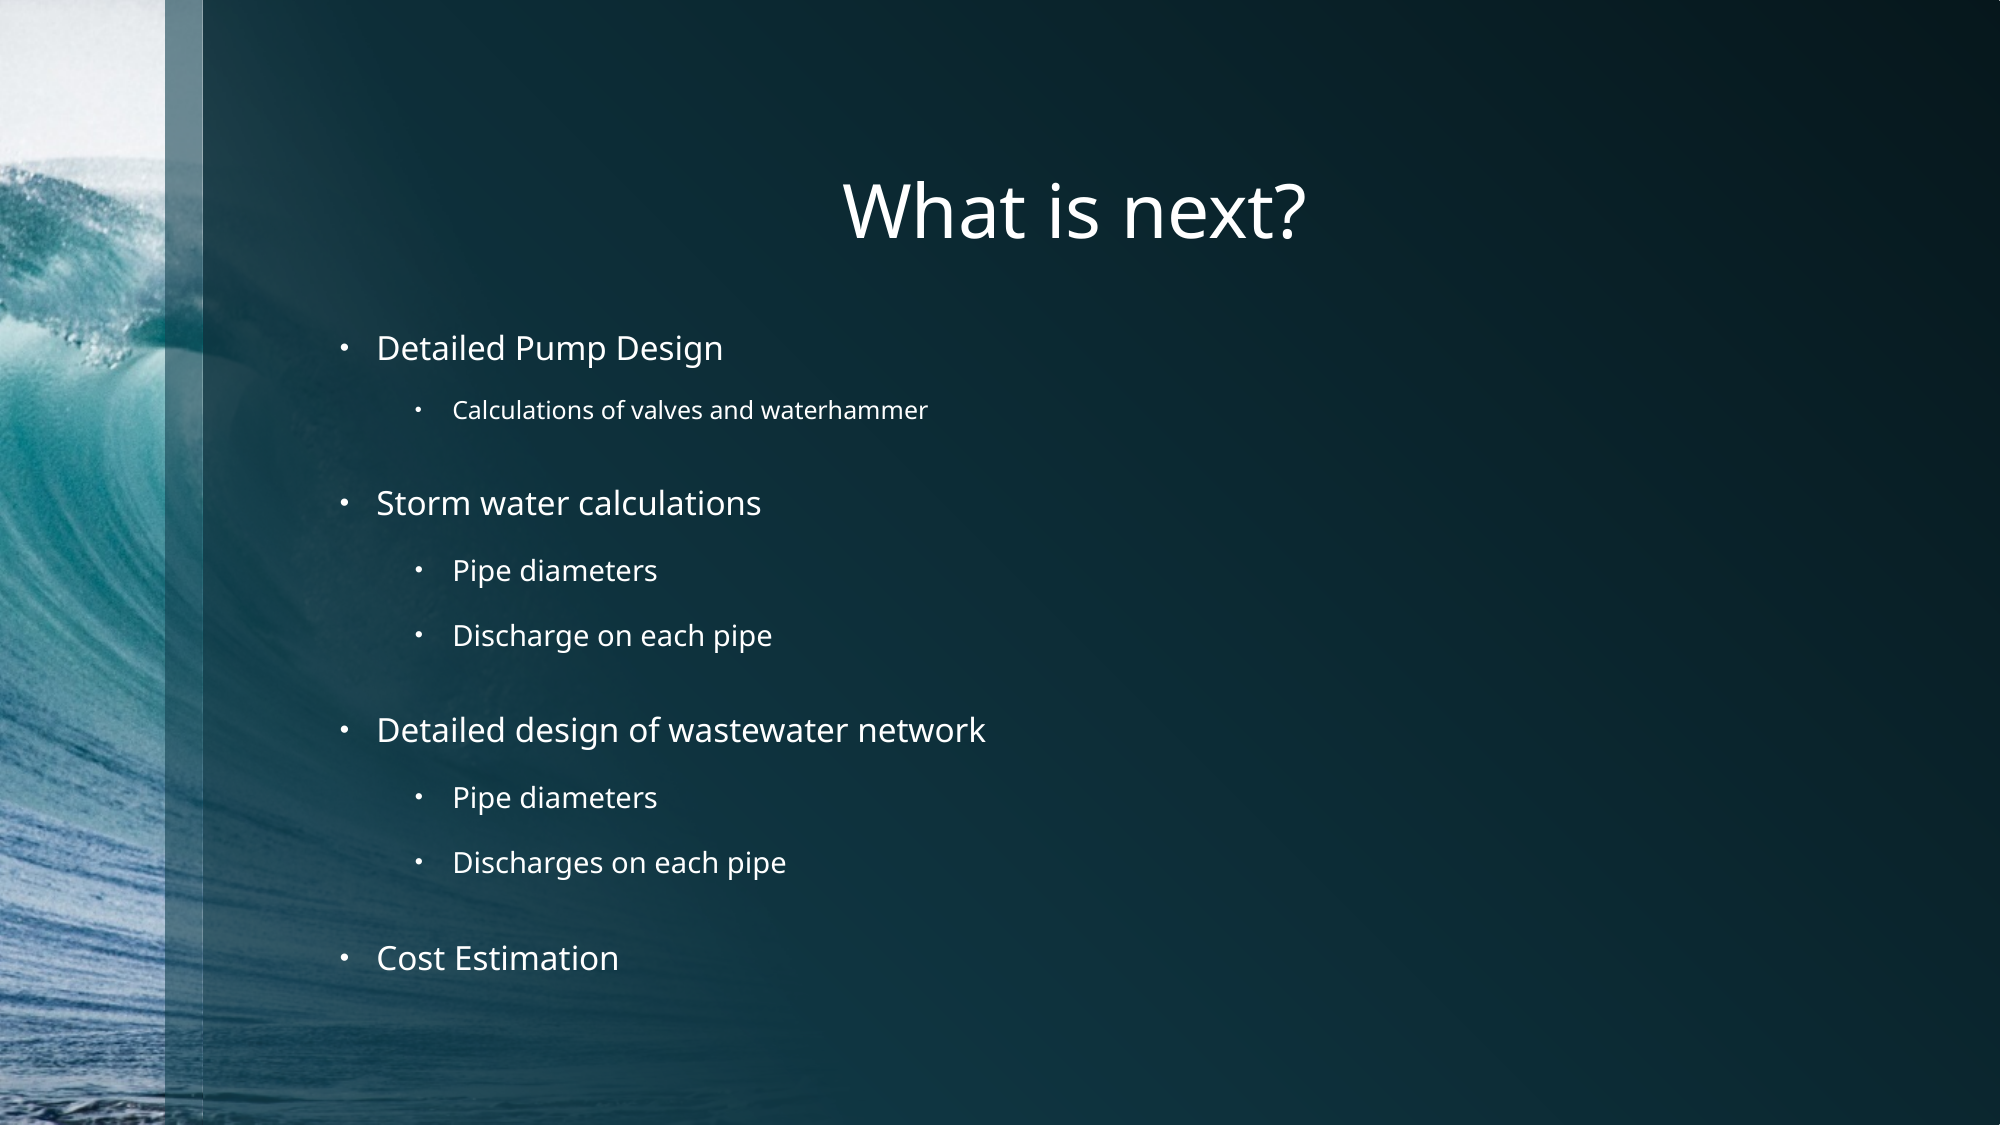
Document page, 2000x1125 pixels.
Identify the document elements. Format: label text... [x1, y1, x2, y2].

title What is next? [324, 62, 1825, 263]
picture [0, 0, 2000, 1125]
list Detailed Pump Design Calculations of valves and waterhammer Storm water calculations Pipe diameters Discharge on each pipe Detailed design of wastewater network Pipe diameters Discharges on each pipe Cost Estimation [324, 299, 1825, 1025]
